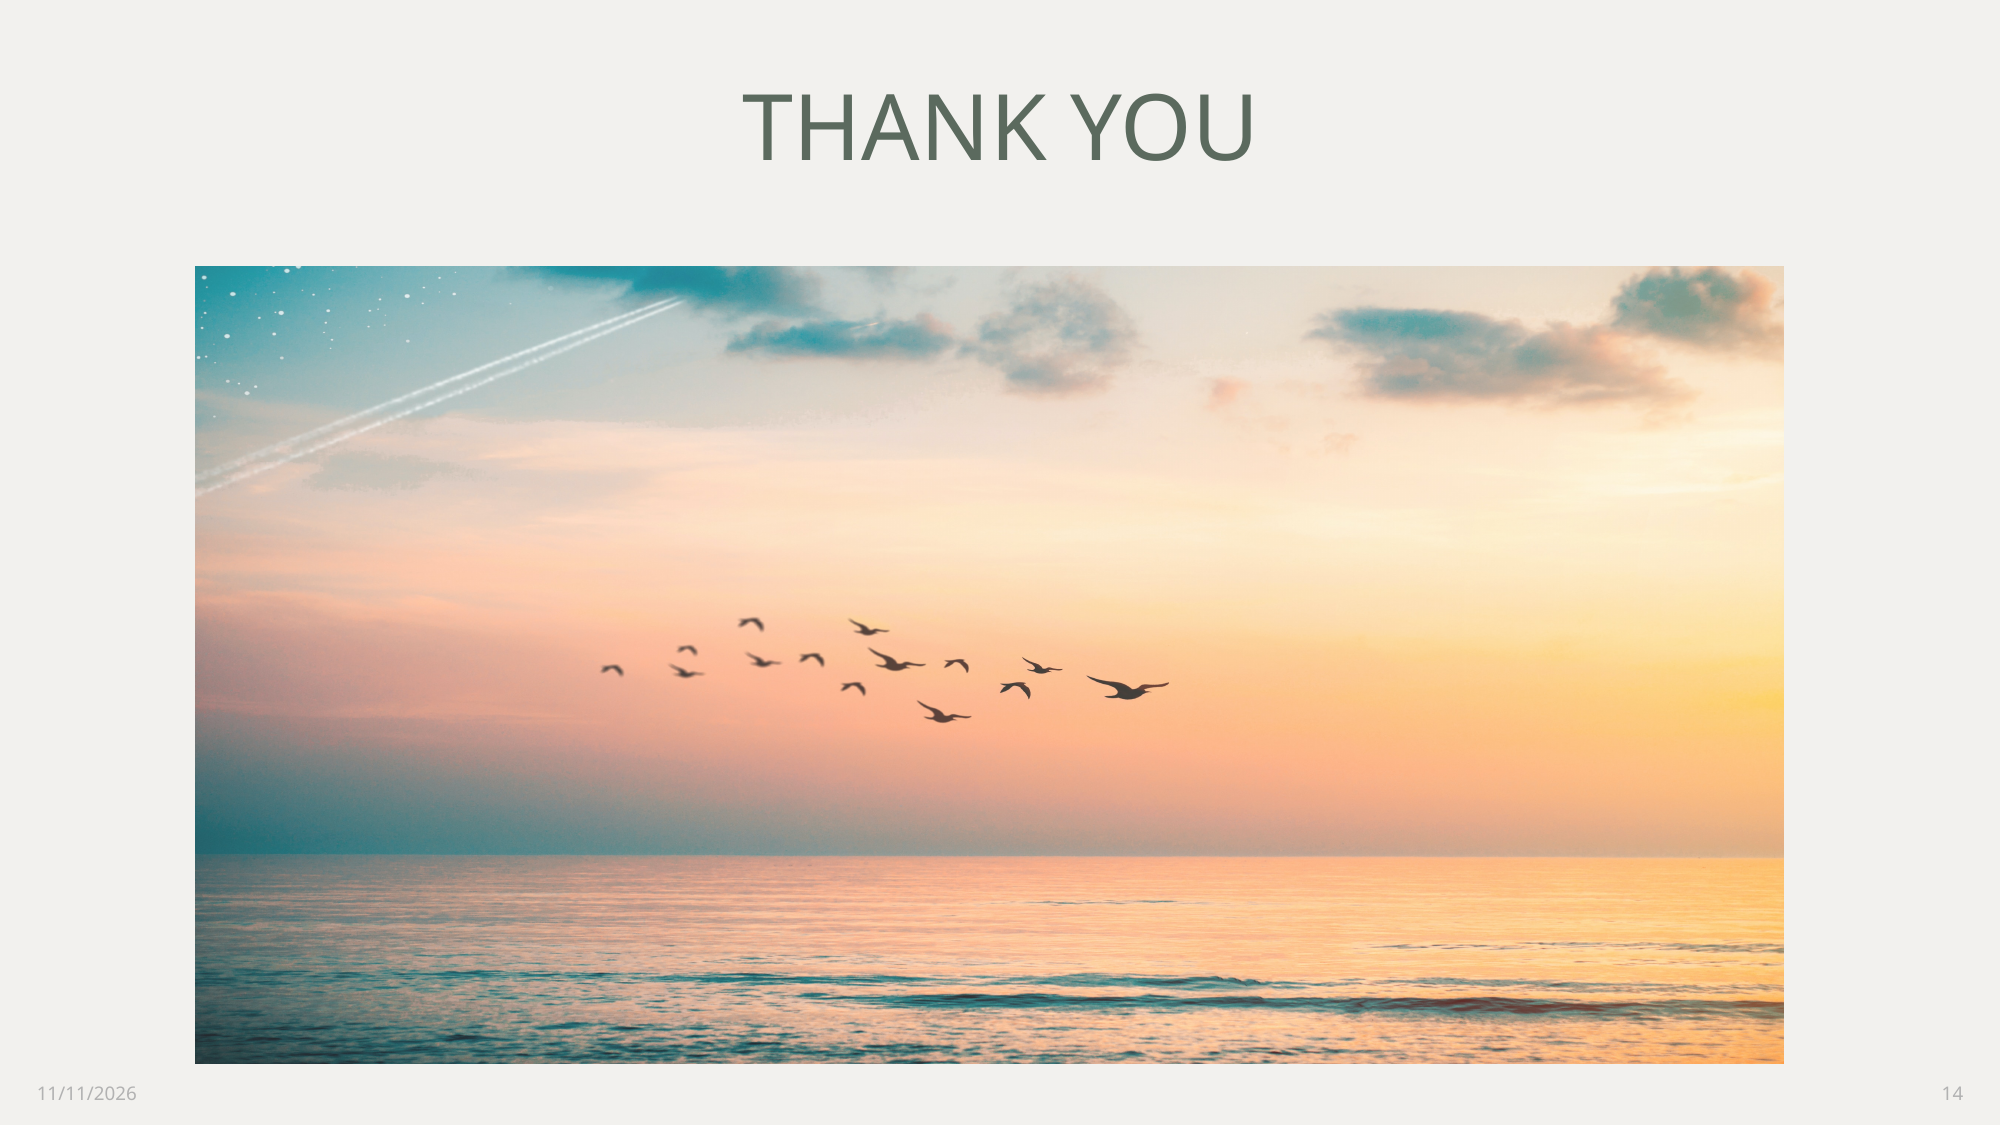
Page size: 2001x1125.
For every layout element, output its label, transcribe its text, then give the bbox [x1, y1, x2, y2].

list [194, 266, 1784, 1065]
title THANK YOU [140, 20, 1863, 243]
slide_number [21, 1064, 472, 1124]
slide_number 14 [1528, 1064, 1979, 1124]
